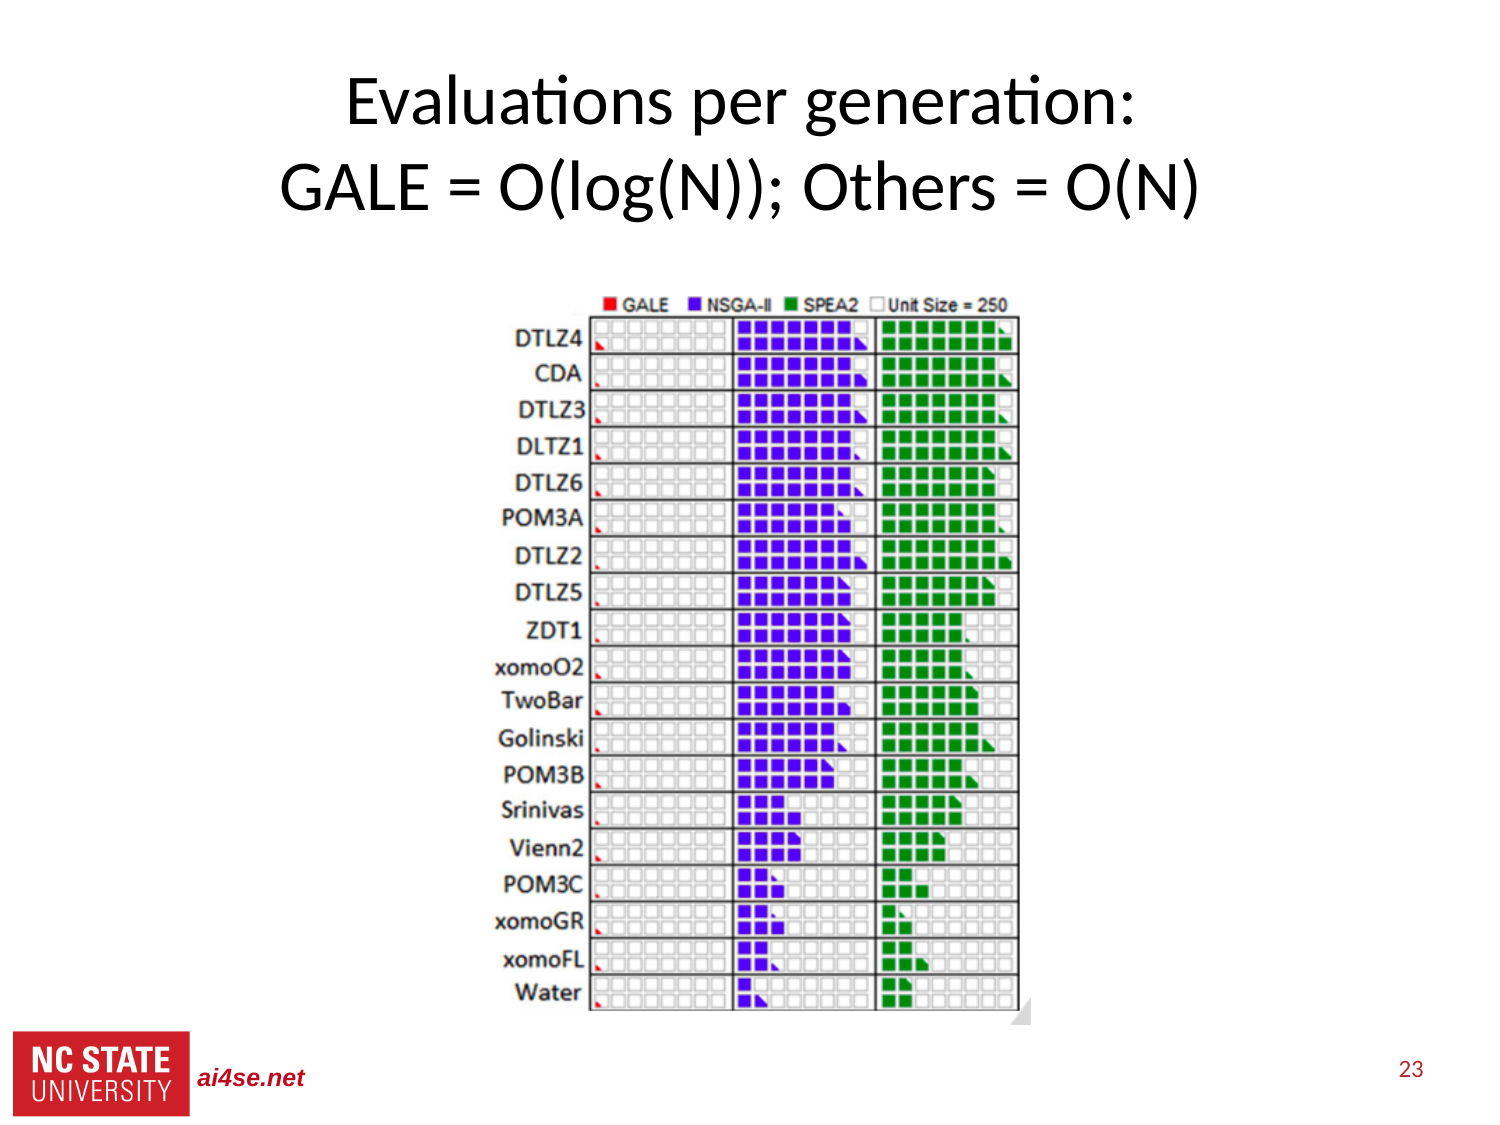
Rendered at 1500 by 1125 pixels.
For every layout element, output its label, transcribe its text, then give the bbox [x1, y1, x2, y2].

title Evaluations per generation: GALE = O(log(N)); Others = O(N) [75, 45, 1425, 233]
picture [481, 283, 1031, 1025]
picture [13, 1030, 191, 1118]
